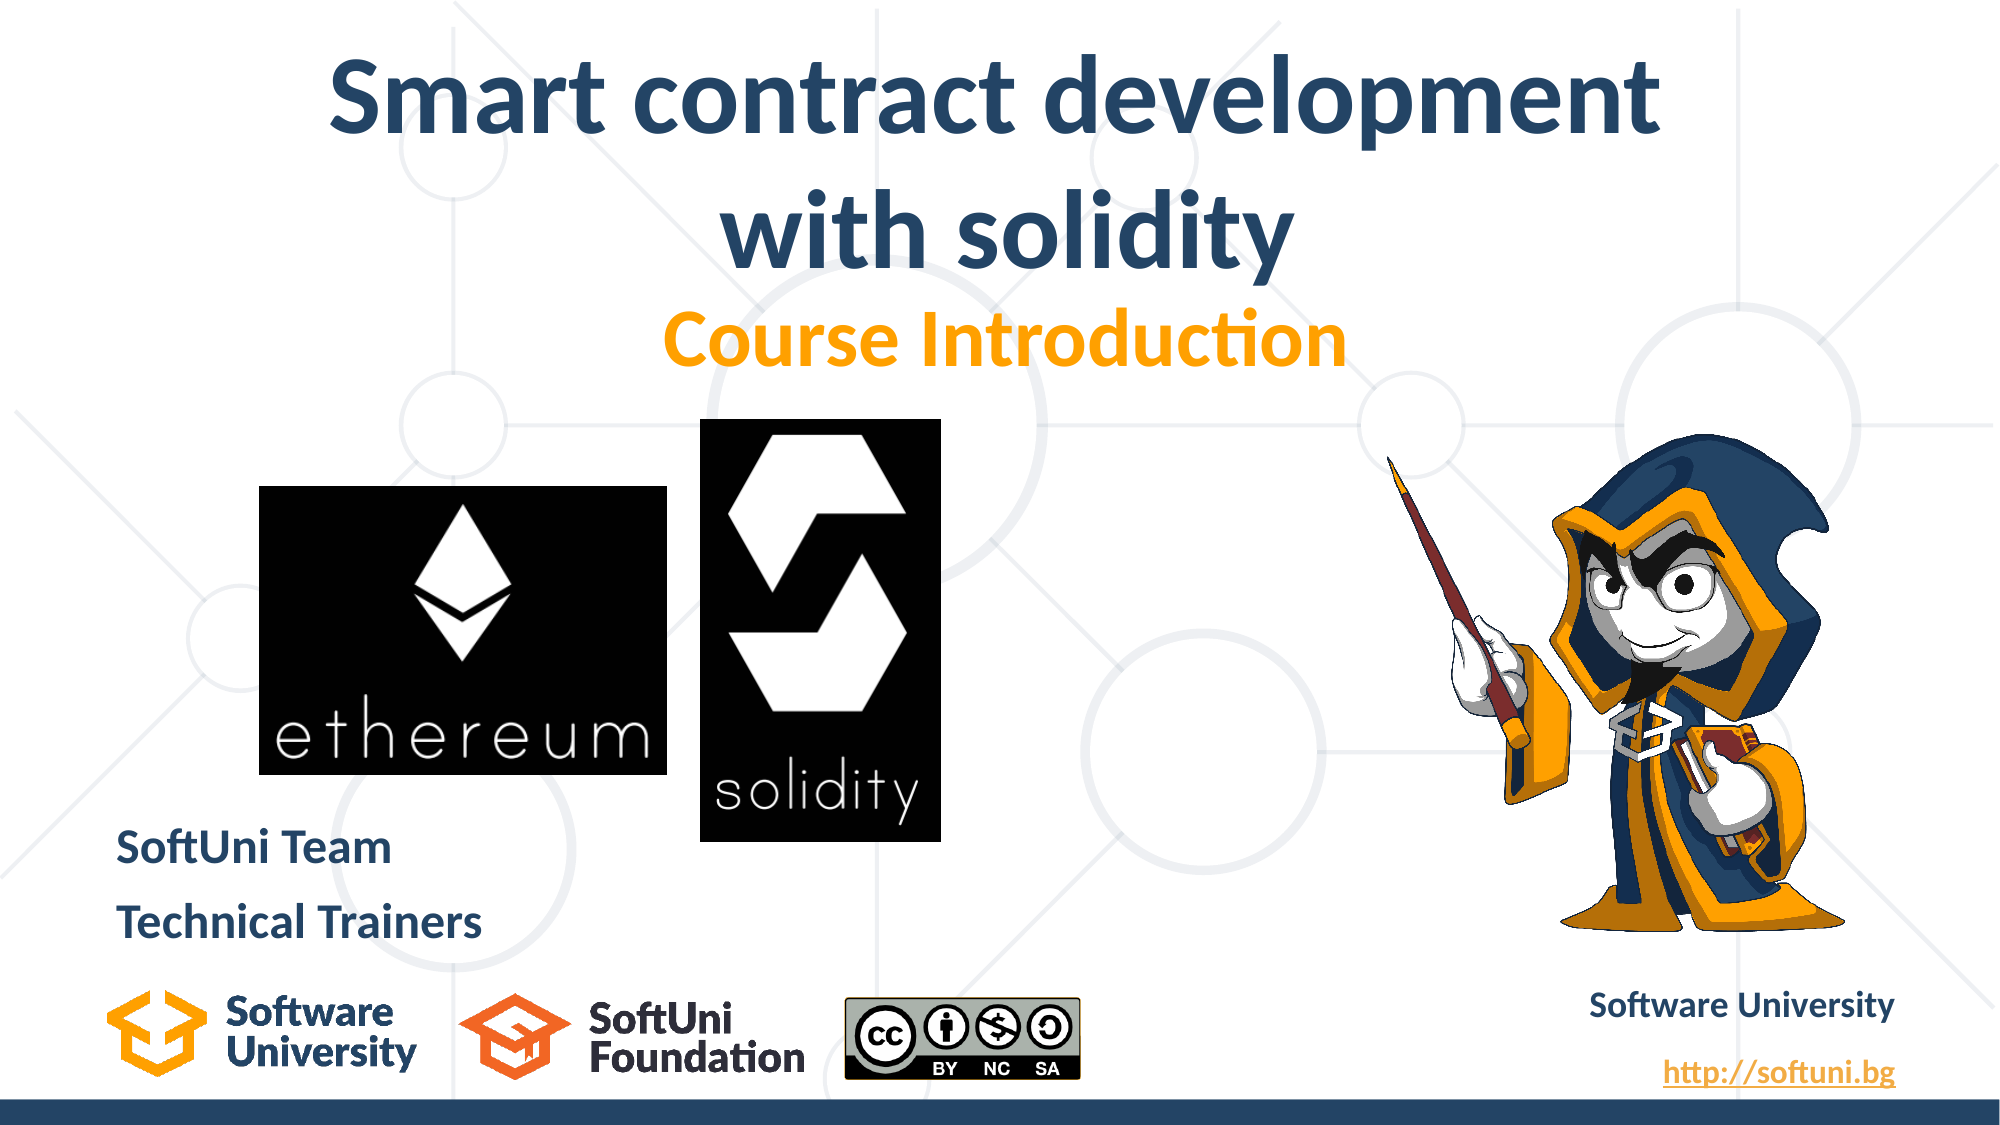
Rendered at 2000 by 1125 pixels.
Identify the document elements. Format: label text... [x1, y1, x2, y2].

picture [845, 997, 1081, 1079]
list Technical Trainers [110, 880, 595, 954]
subtitle Course Introduction [107, 272, 1906, 418]
picture [458, 993, 804, 1080]
list Software University [1417, 973, 1902, 1031]
list http://softuni.bg [1417, 1042, 1902, 1096]
picture [221, 990, 417, 1077]
picture [1369, 418, 1890, 953]
title Smart contract development with solidity [109, 83, 1908, 229]
picture [107, 990, 211, 1077]
list SoftUni Team [110, 805, 595, 879]
picture [700, 419, 941, 842]
picture [259, 486, 667, 775]
